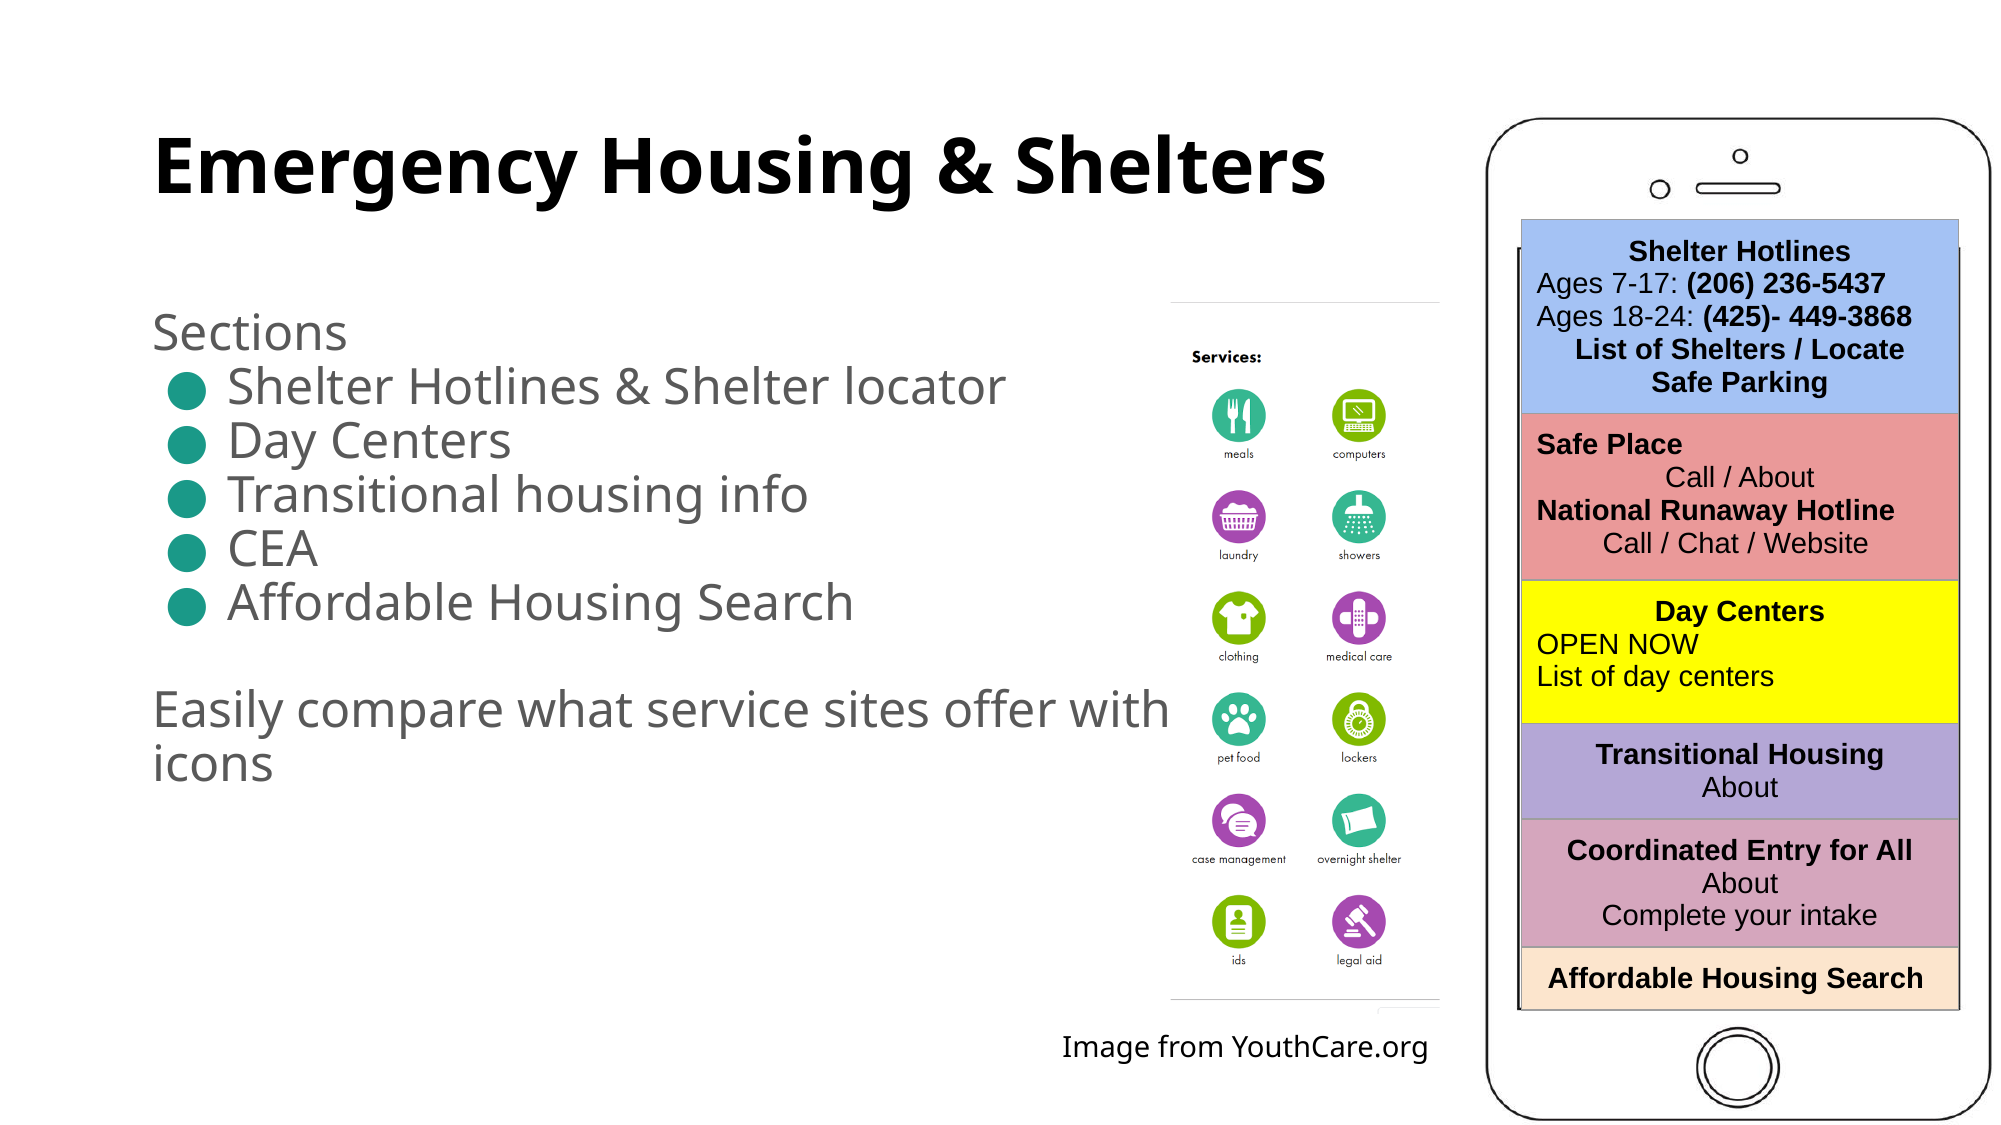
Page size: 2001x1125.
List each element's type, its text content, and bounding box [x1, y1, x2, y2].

list Sections Shelter Hotlines & Shelter locator Day Centers Transitional housing info CEA Affordable Housing Search Easily compare what service sites offer with icons [137, 299, 1168, 1014]
title Emergency Housing & Shelters [137, 59, 1863, 278]
text_box Image from YouthCare.org [1047, 1013, 1478, 1043]
picture [1483, 110, 1997, 1125]
picture [1170, 299, 1440, 1014]
